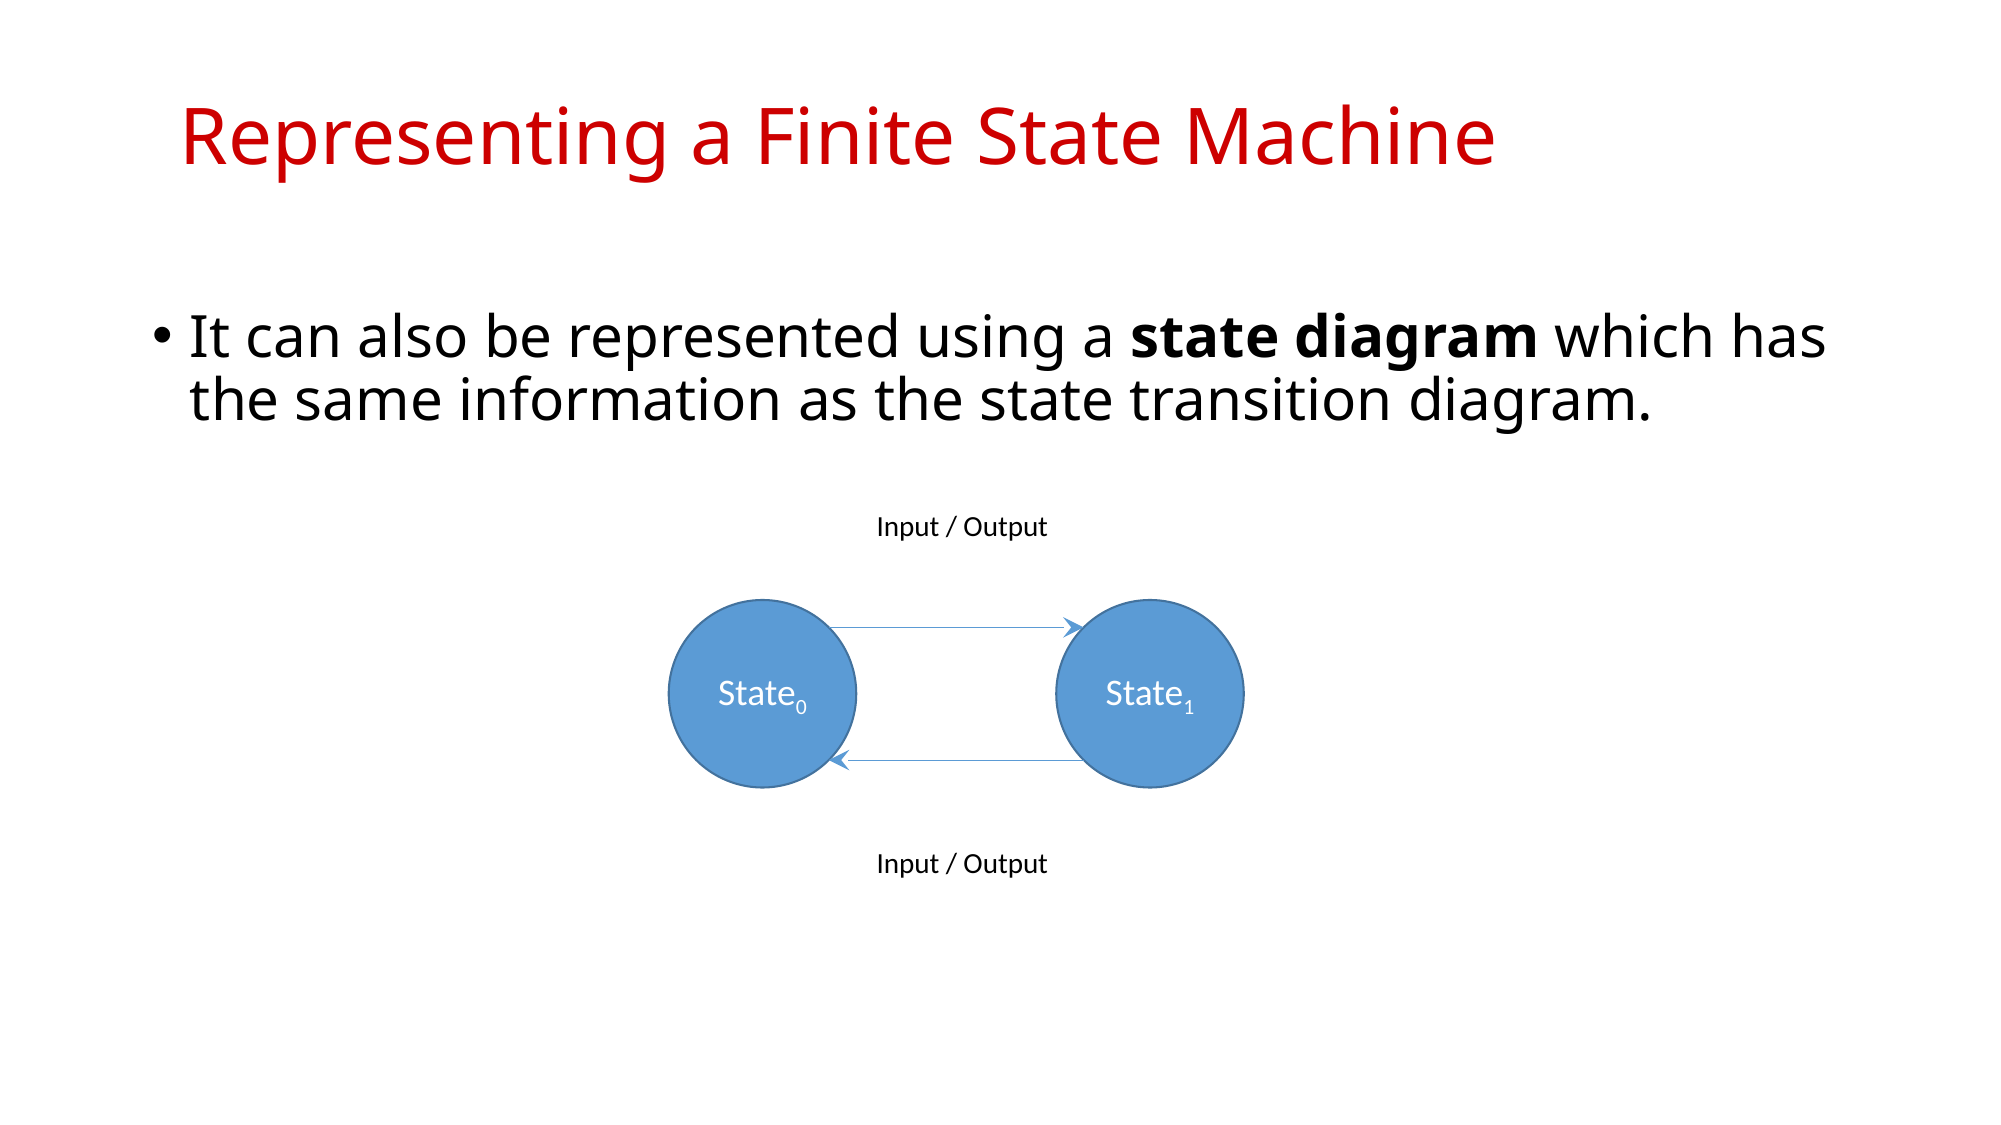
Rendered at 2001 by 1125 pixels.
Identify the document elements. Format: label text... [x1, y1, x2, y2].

text_box State1 [1055, 598, 1245, 789]
text_box Input / Output [843, 837, 956, 888]
title Representing a Finite State Machine [164, 52, 1565, 228]
text_box State0 [667, 598, 858, 789]
list It can also be represented using a state diagram which has the same information as the state transition diagram. [137, 299, 1863, 1014]
text_box Input / Output [843, 499, 956, 550]
text_box Input / Output [957, 499, 1082, 550]
text_box Input / Output [957, 837, 1082, 888]
